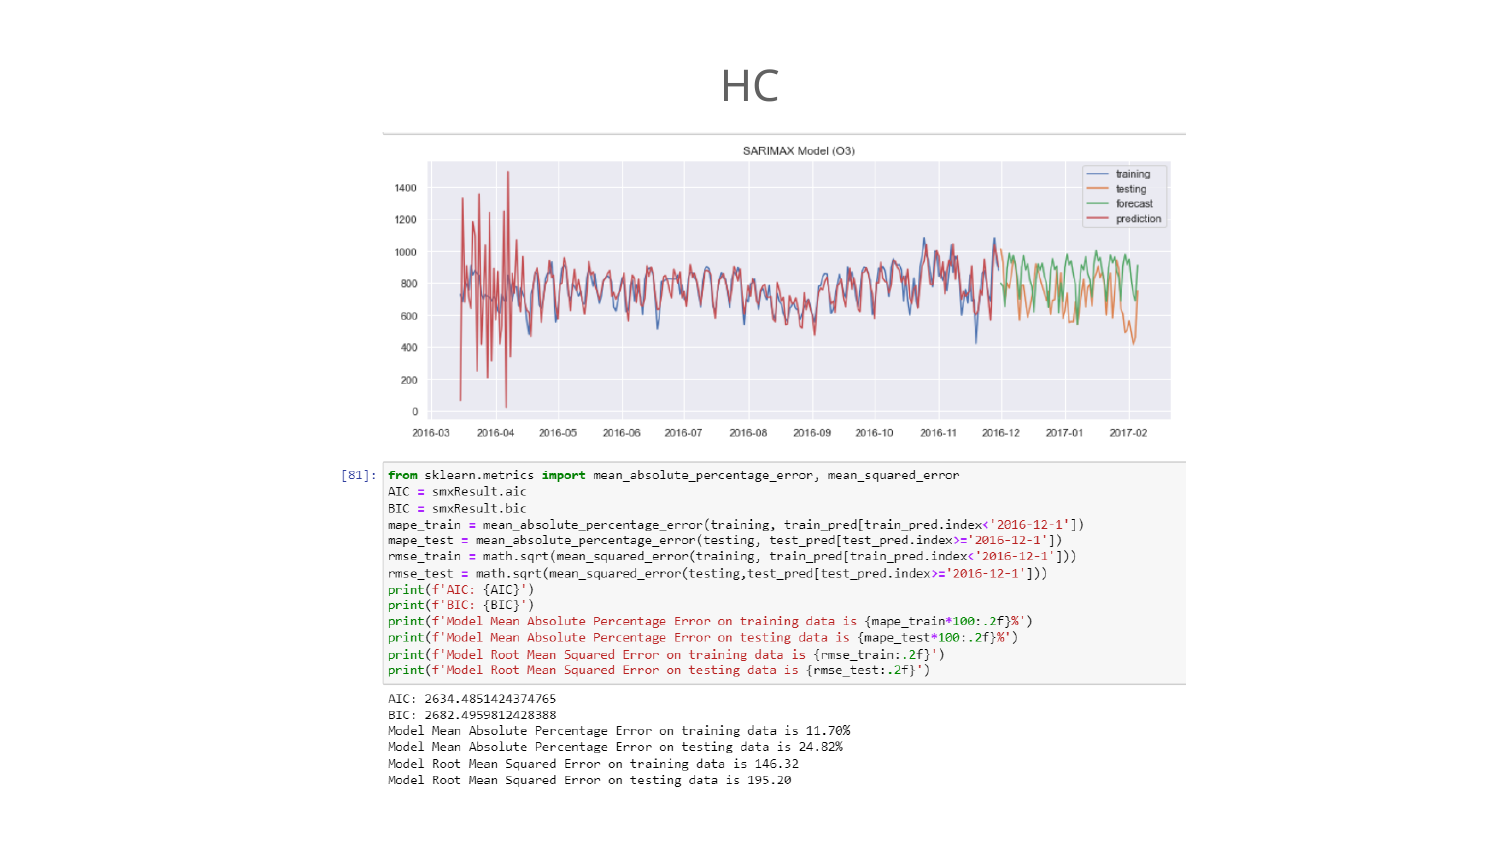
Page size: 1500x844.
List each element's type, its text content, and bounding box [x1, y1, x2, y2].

list HC [257, 34, 1242, 133]
picture [337, 132, 1186, 794]
